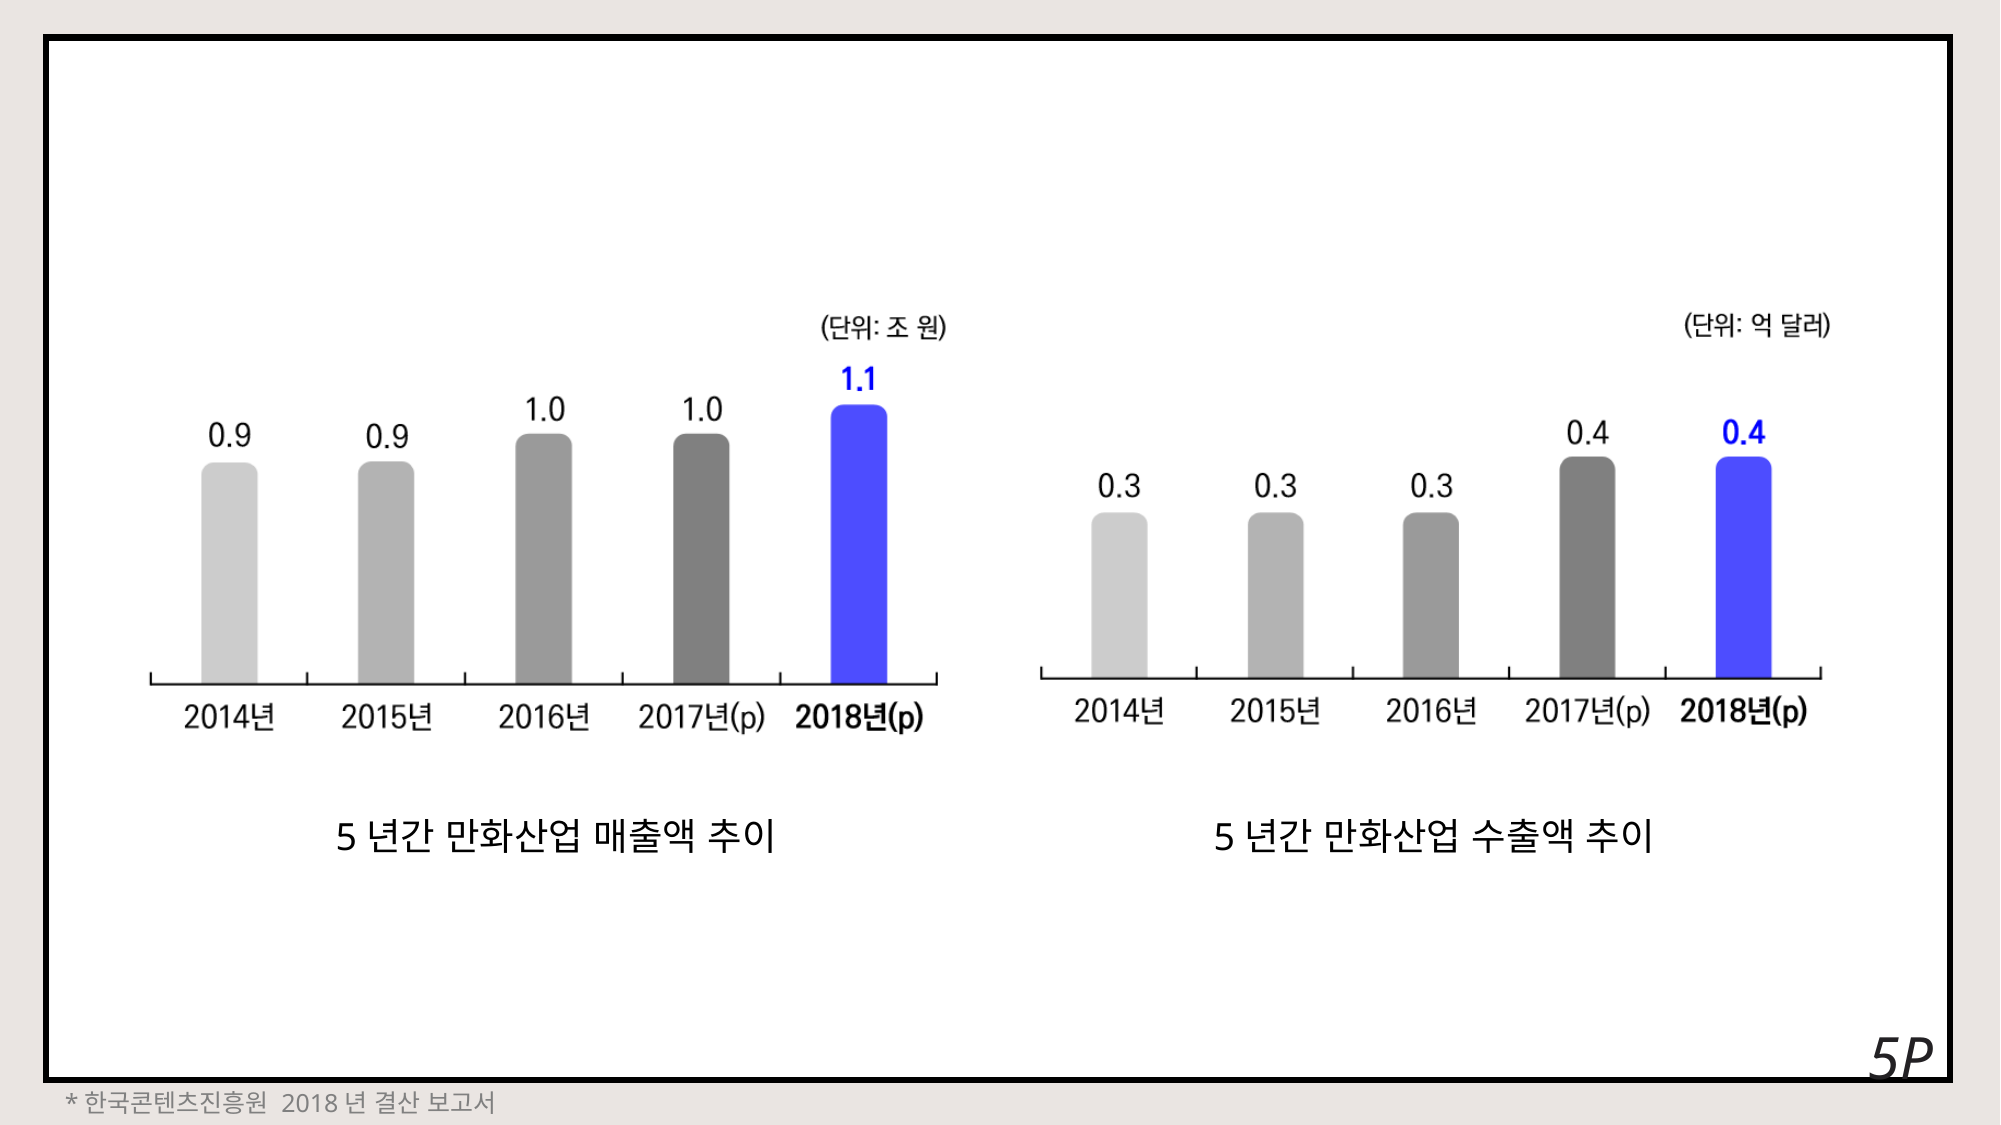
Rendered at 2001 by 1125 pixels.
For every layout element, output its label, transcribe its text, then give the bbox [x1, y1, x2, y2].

text_box 5년간 만화산업 수출액 추이 [1129, 805, 1739, 866]
picture [1027, 291, 1842, 766]
text_box 5년간 만화산업 매출액 추이 [251, 805, 861, 866]
picture [140, 291, 973, 766]
text_box [45, 36, 1951, 1081]
text_box 5P [1837, 1013, 1963, 1099]
text_box *한국콘텐츠진흥원 2018년 결산 보고서 [49, 1080, 868, 1125]
